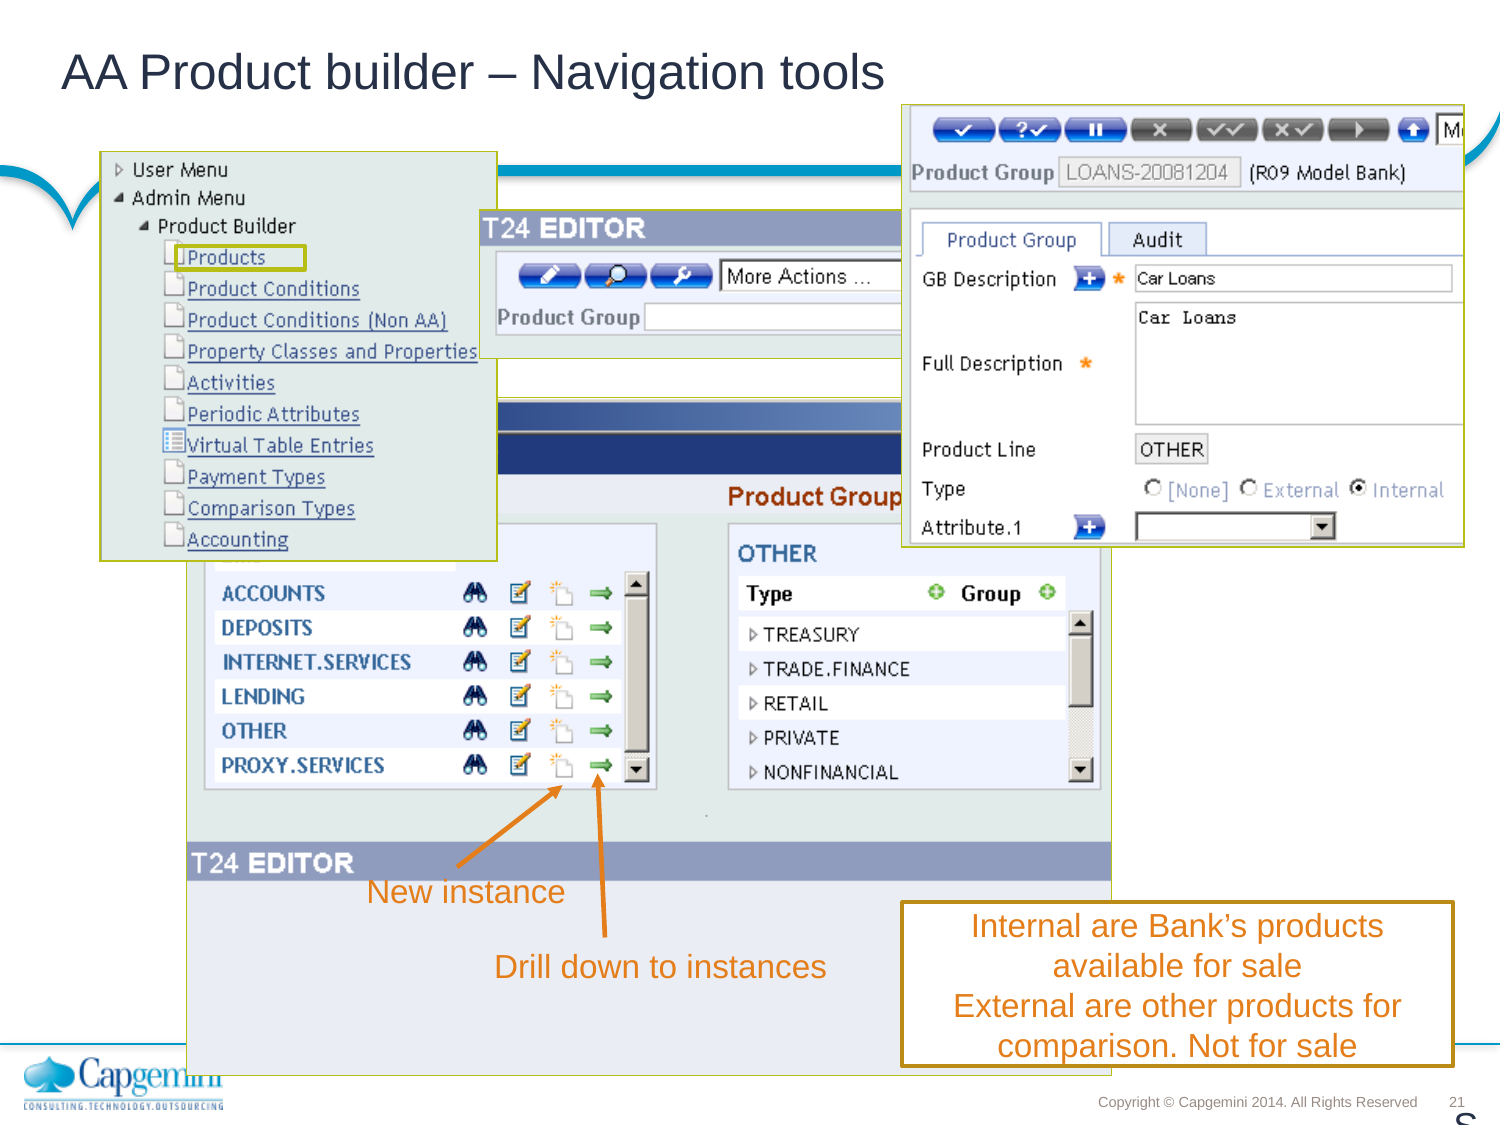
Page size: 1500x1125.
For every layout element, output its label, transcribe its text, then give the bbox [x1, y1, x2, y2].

title AA Product builder – Navigation tools [12, 23, 1163, 125]
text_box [351, 784, 474, 919]
slide_number Slide 21 [1438, 1094, 1478, 1117]
picture [24, 105, 1464, 1110]
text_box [479, 773, 844, 994]
text_box Internal are Bank’s products available for sale External are other products for comparison. Not for sale [1115, 900, 1455, 1068]
